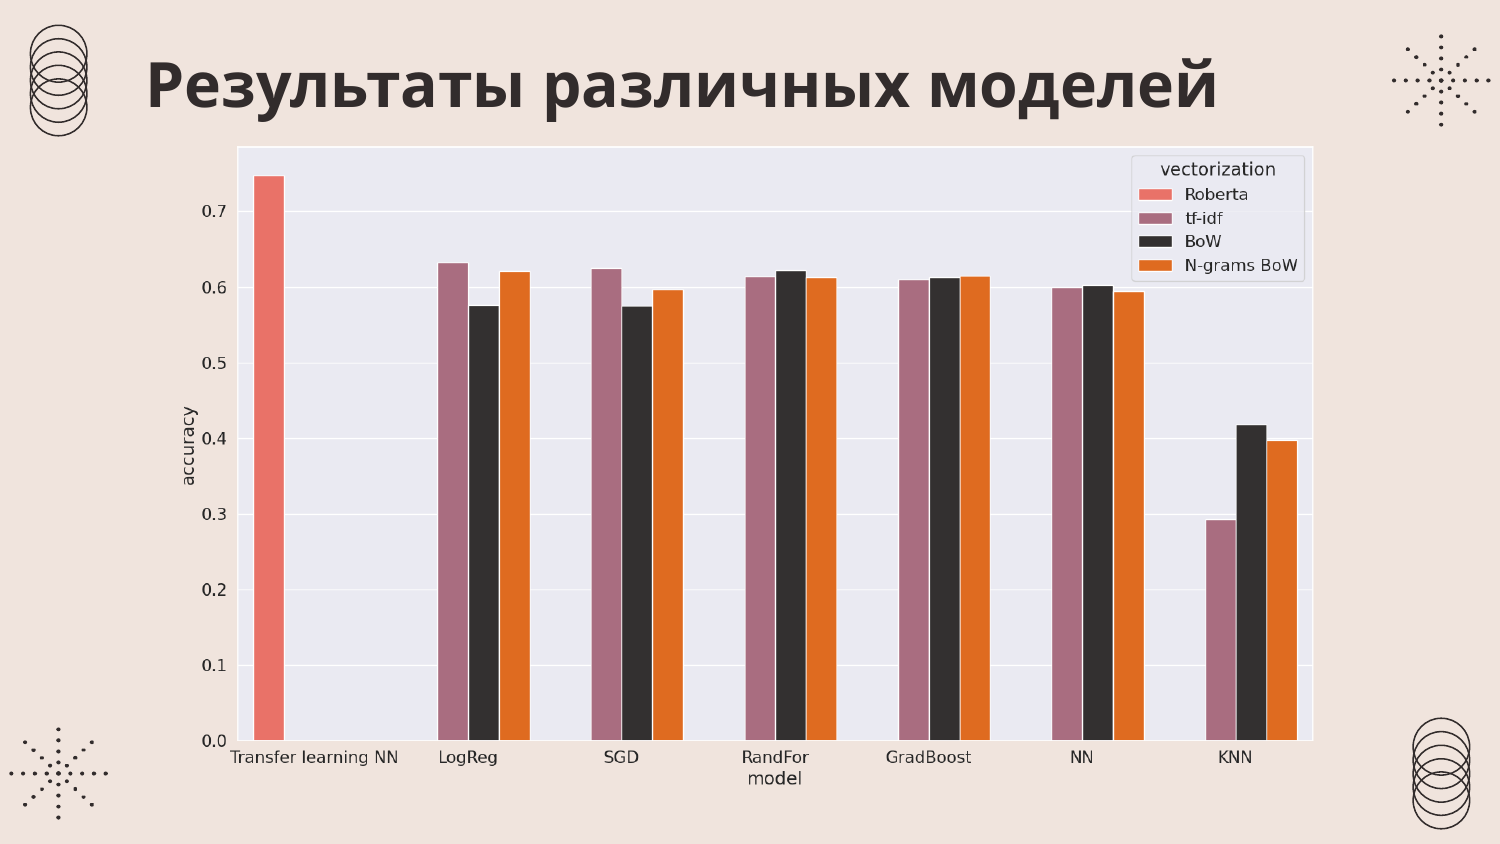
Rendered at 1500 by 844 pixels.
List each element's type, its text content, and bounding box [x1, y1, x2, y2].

title Результаты различных моделей [130, 35, 1395, 130]
picture [172, 129, 1327, 799]
